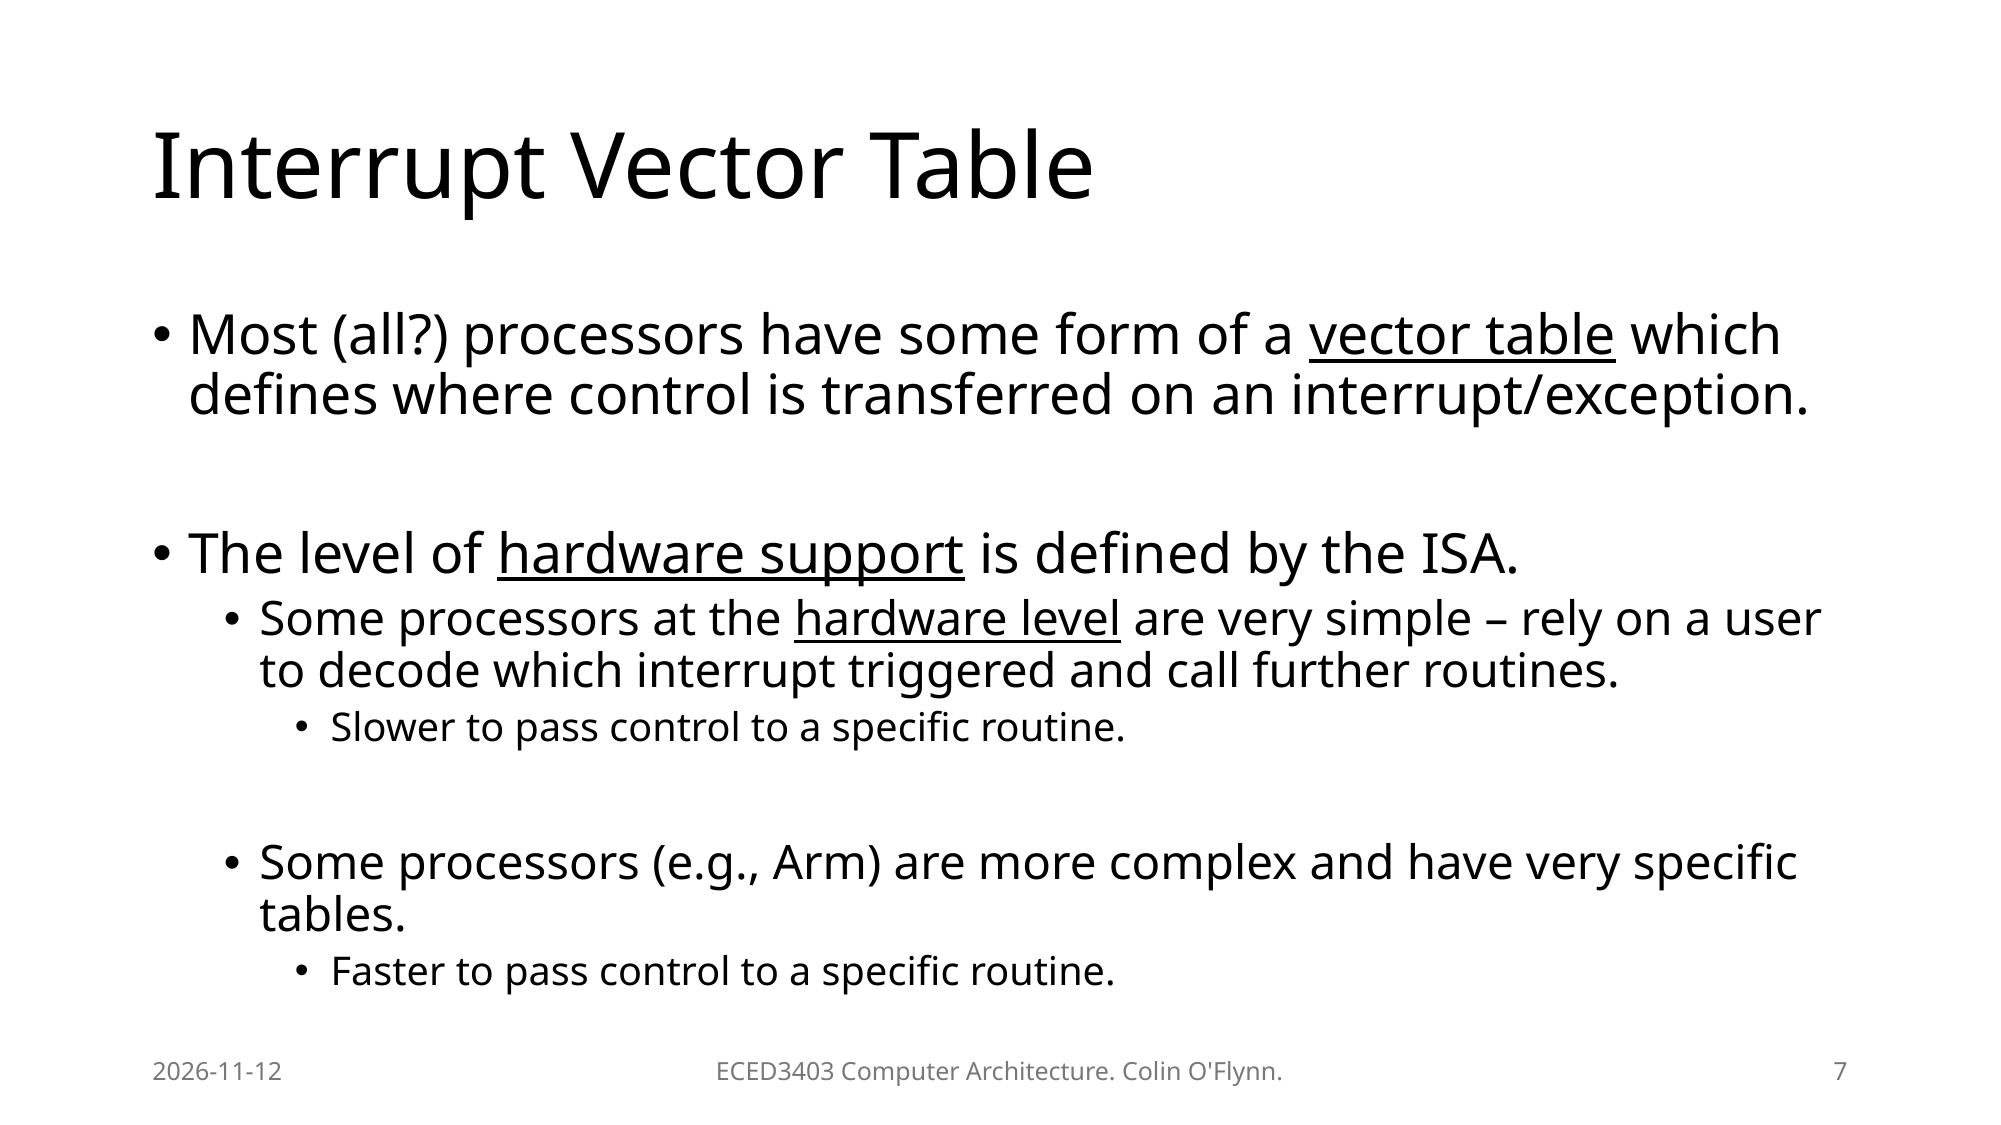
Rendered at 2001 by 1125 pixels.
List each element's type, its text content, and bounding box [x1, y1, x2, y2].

slide_number 7 [1412, 1042, 1863, 1103]
title Interrupt Vector Table [137, 59, 1863, 278]
footer ECED3403 Computer Architecture. Colin O'Flynn. [662, 1042, 1338, 1103]
list Most (all?) processors have some form of a vector table which defines where control is transferred on an interrupt/exception. The level of hardware support is defined by the ISA. Some processors at the hardware level are very simple – rely on a user to decode which interrupt triggered and call further routines. Slower to pass control to a specific routine. Some processors (e.g., Arm) are more complex and have very specific tables. Faster to pass control to a specific routine. [137, 299, 1863, 1014]
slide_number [137, 1042, 588, 1103]
